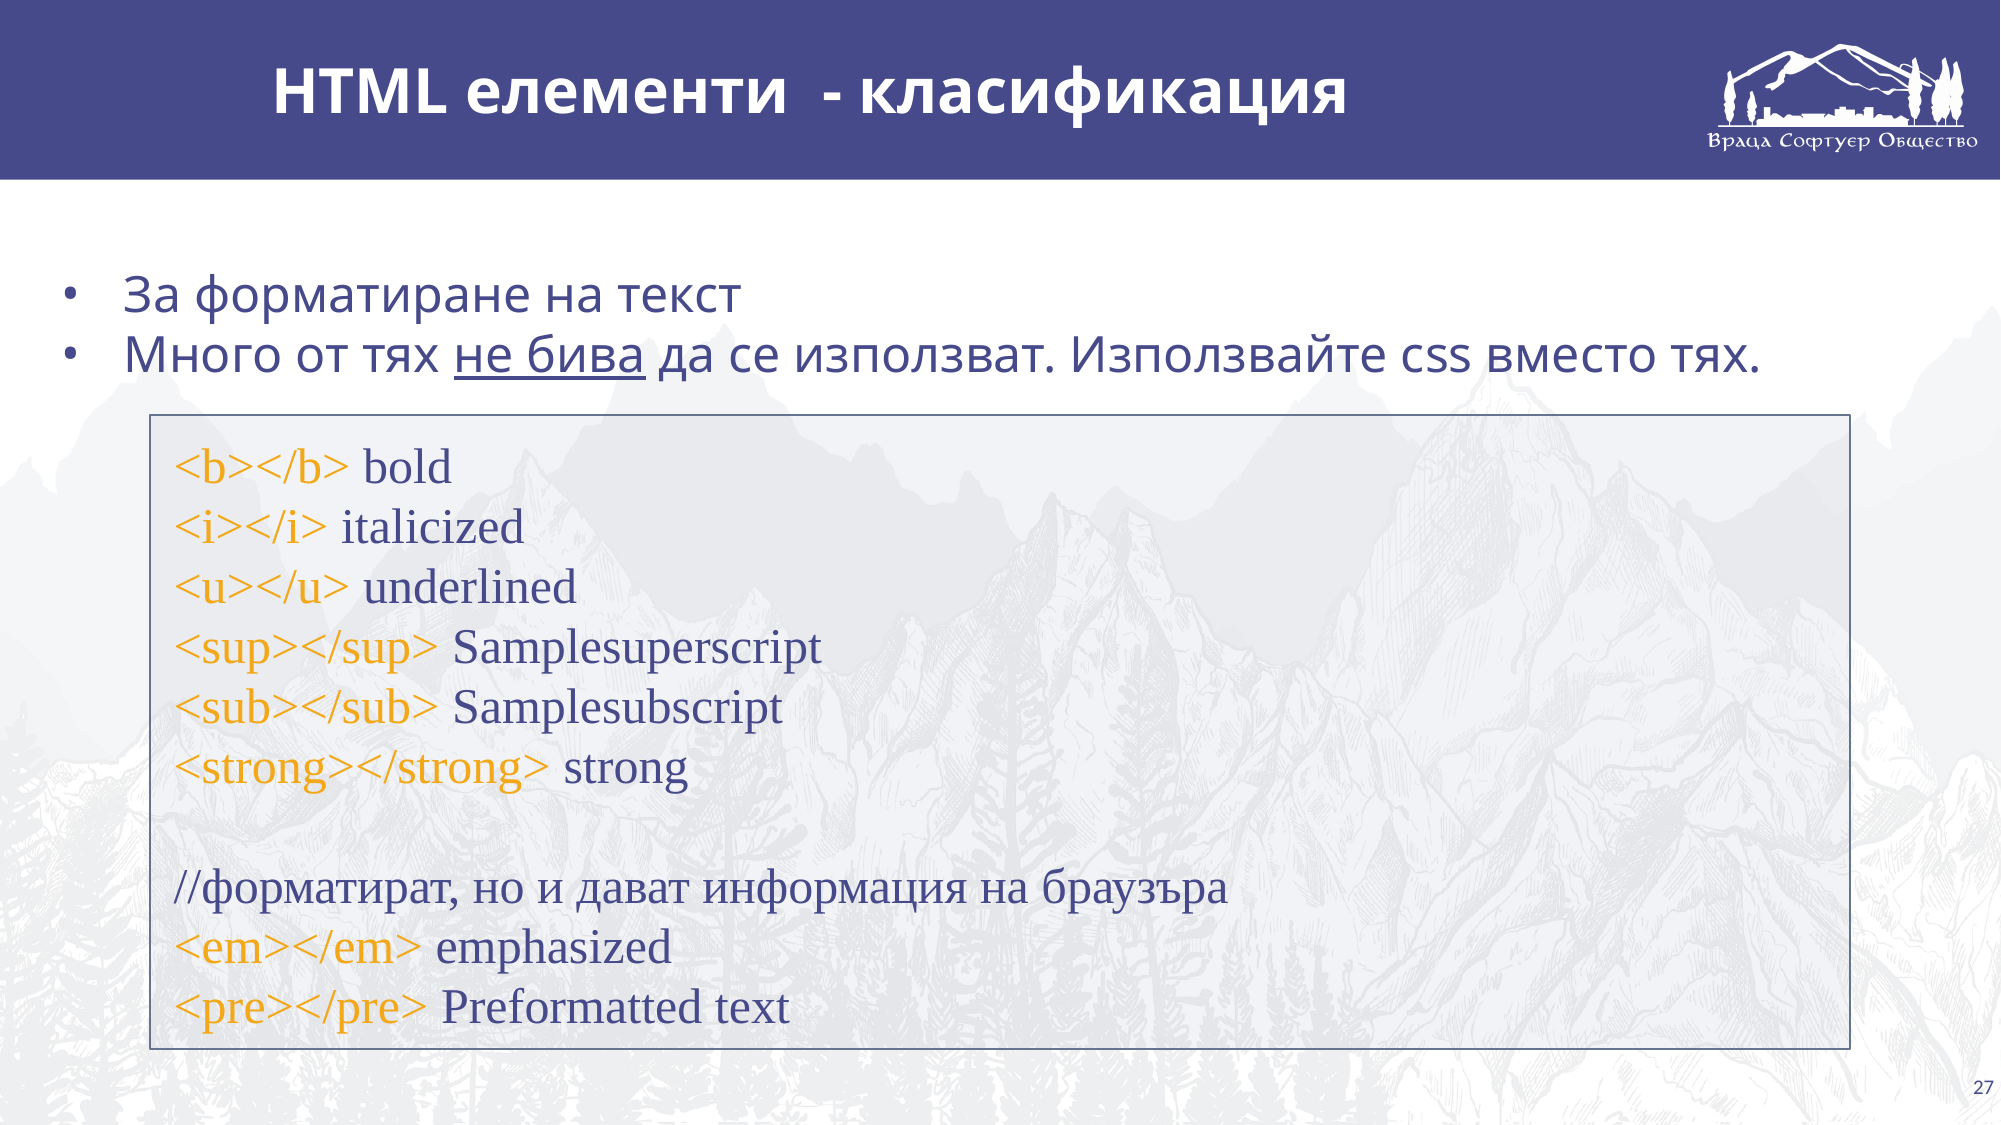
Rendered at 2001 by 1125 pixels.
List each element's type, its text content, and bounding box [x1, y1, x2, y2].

picture [1703, 19, 1981, 165]
text_box <b></b> bold <i></i> italicized <u></u> underlined <sup></sup> Samplesuperscript <sub></sub> Samplesubscript <strong></strong> strong //форматират, но и дават информация на браузъра <em></em> emphasized <pre></pre> Preformatted text [150, 415, 1850, 1050]
title HTML елементи - класификация [31, 16, 1591, 162]
list За форматиране на текст Много от тях не бива да се използват. Използвайте css вместо тях. [31, 196, 1970, 1050]
slide_number 27 [1929, 1070, 2000, 1103]
